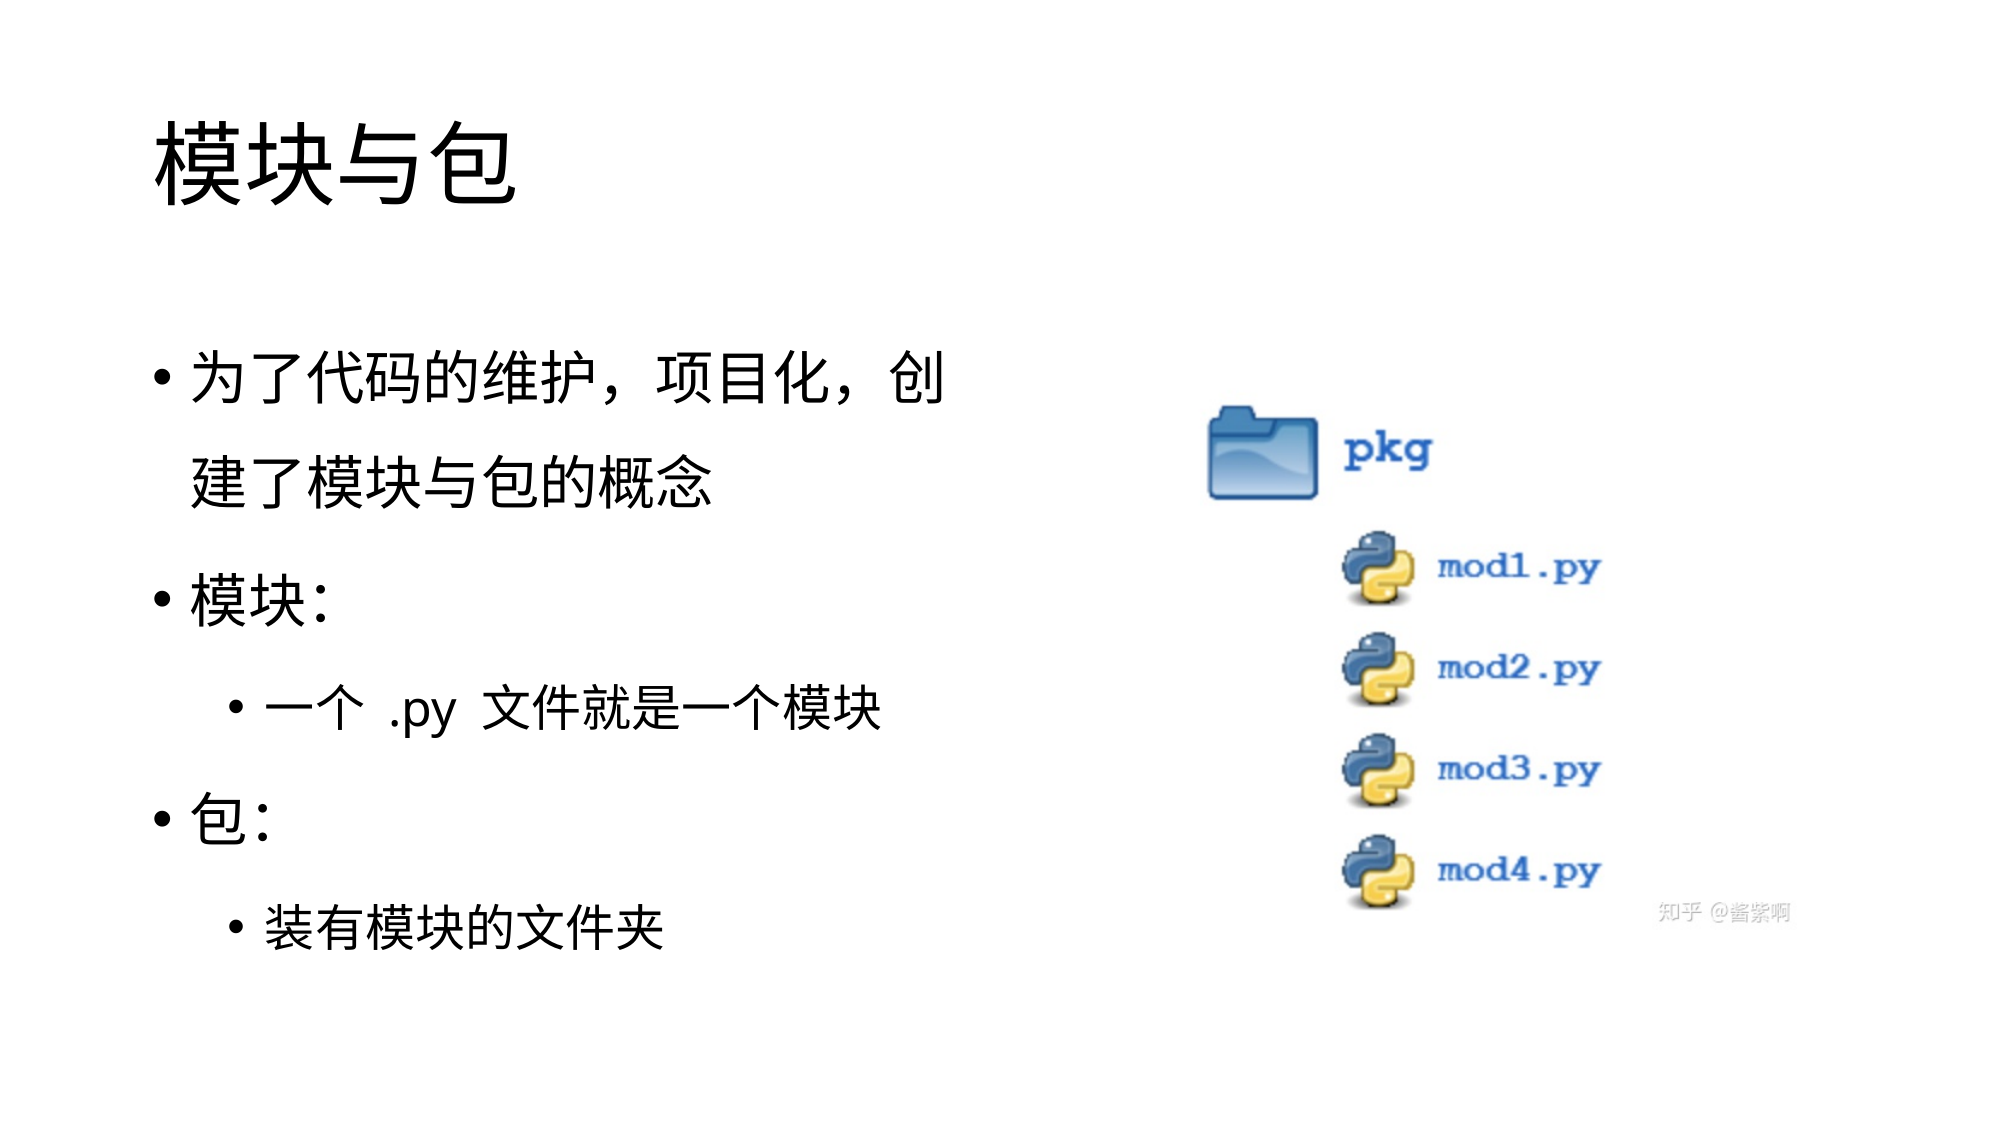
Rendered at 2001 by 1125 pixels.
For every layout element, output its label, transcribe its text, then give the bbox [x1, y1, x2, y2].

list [1104, 371, 1809, 942]
list 为了代码的维护，项目化，创建了模块与包的概念 模块： 一个 .py 文件就是一个模块 包： 装有模块的文件夹 [137, 299, 988, 1014]
title 模块与包 [137, 59, 1863, 278]
